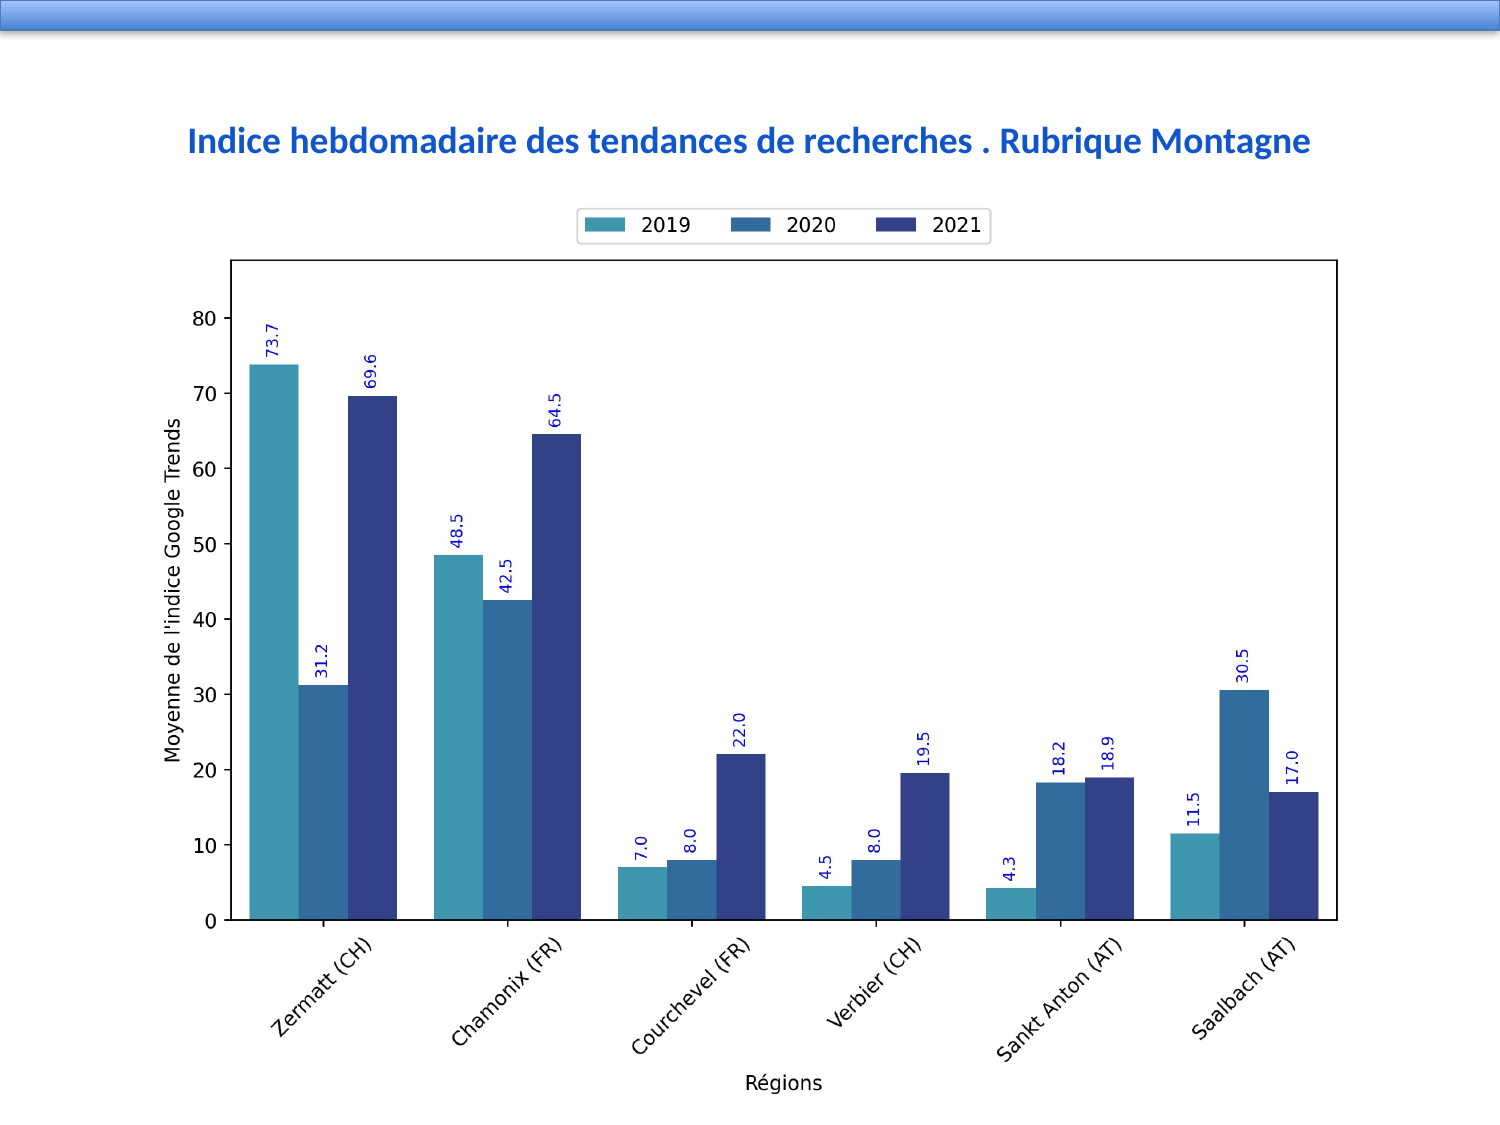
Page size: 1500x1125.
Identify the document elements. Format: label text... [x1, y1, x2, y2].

text_box [0, 0, 1500, 31]
picture [149, 194, 1351, 1109]
title Indice hebdomadaire des tendances de recherches . Rubrique Montagne [75, 45, 1425, 233]
